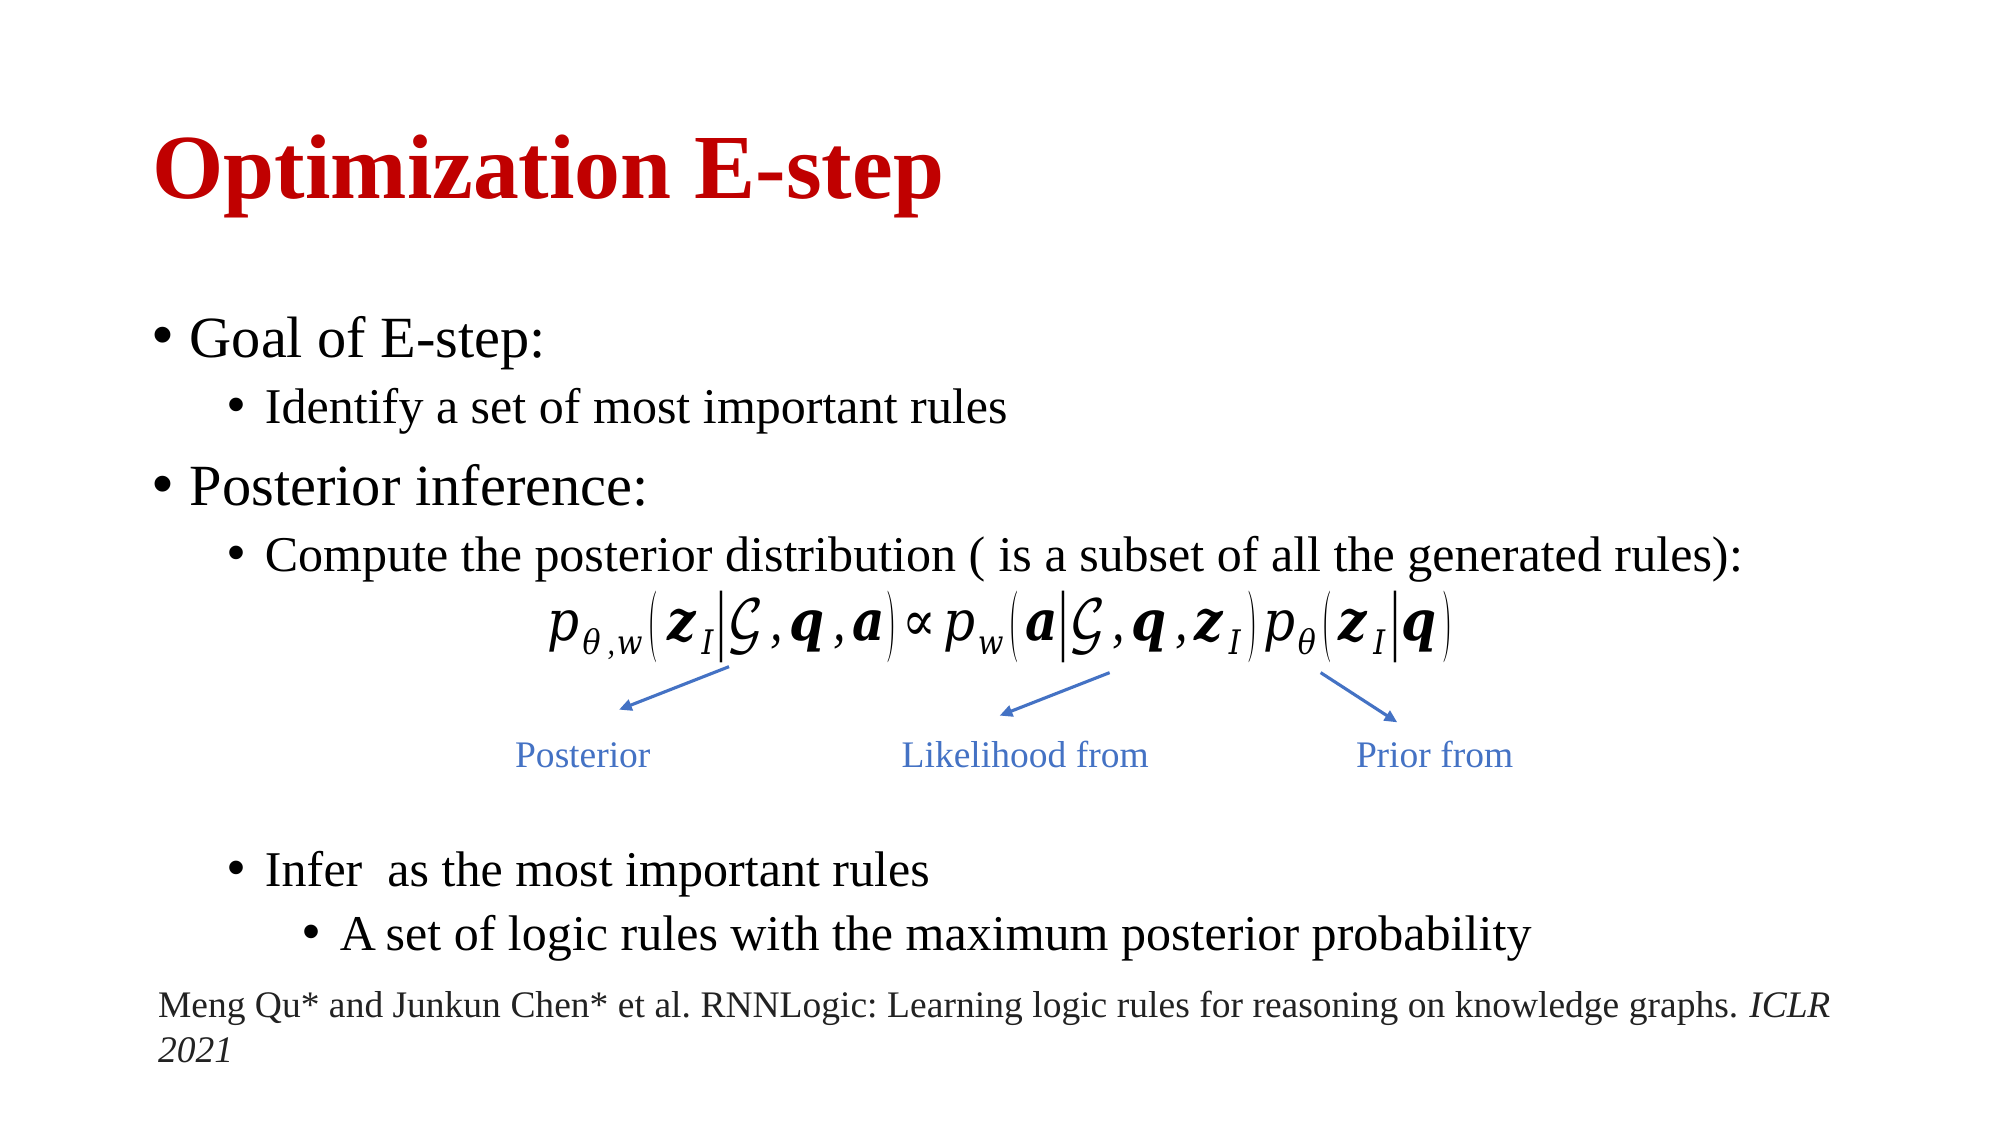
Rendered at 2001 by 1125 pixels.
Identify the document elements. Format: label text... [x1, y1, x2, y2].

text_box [499, 587, 1560, 784]
text_box Meng Qu* and Junkun Chen* et al. RNNLogic: Learning logic rules for reasoning on knowledge graphs. ICLR 2021 [143, 973, 1869, 1078]
title Optimization E-step [137, 59, 1863, 278]
